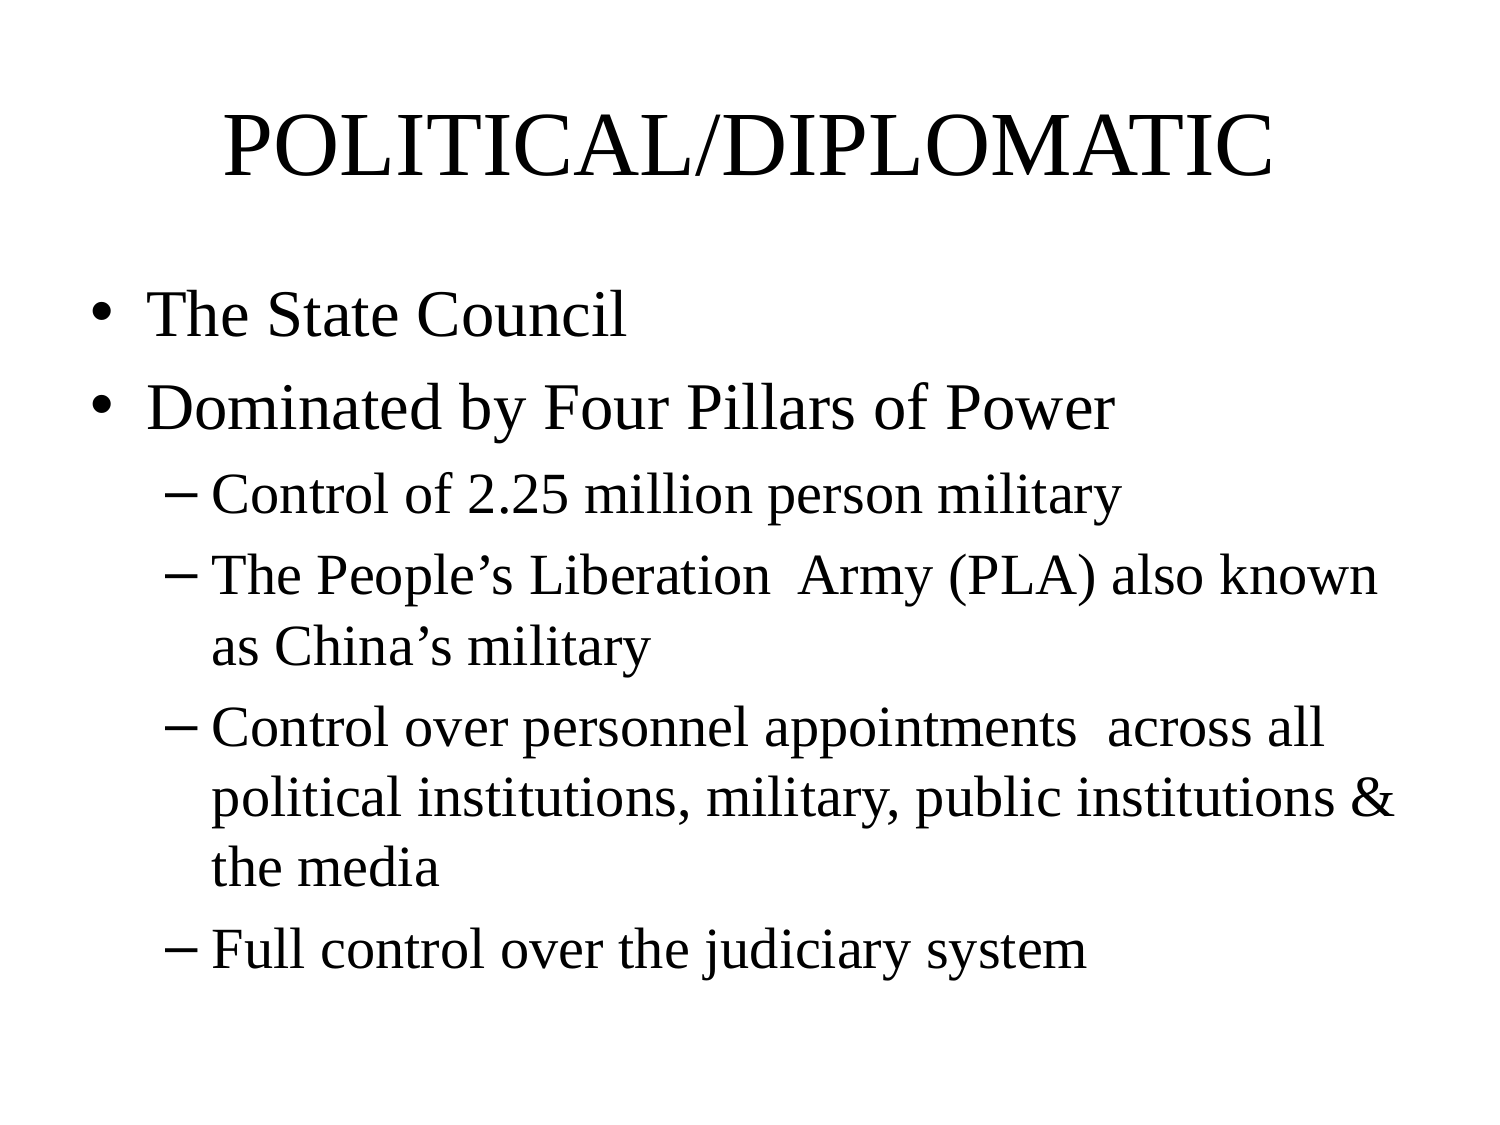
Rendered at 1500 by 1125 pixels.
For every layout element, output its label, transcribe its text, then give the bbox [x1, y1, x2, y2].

list The State Council Dominated by Four Pillars of Power Control of 2.25 million person military The People’s Liberation Army (PLA) also known as China’s military Control over personnel appointments across all political institutions, military, public institutions & the media Full control over the judiciary system [75, 262, 1425, 1005]
title POLITICAL/DIPLOMATIC [75, 45, 1425, 233]
